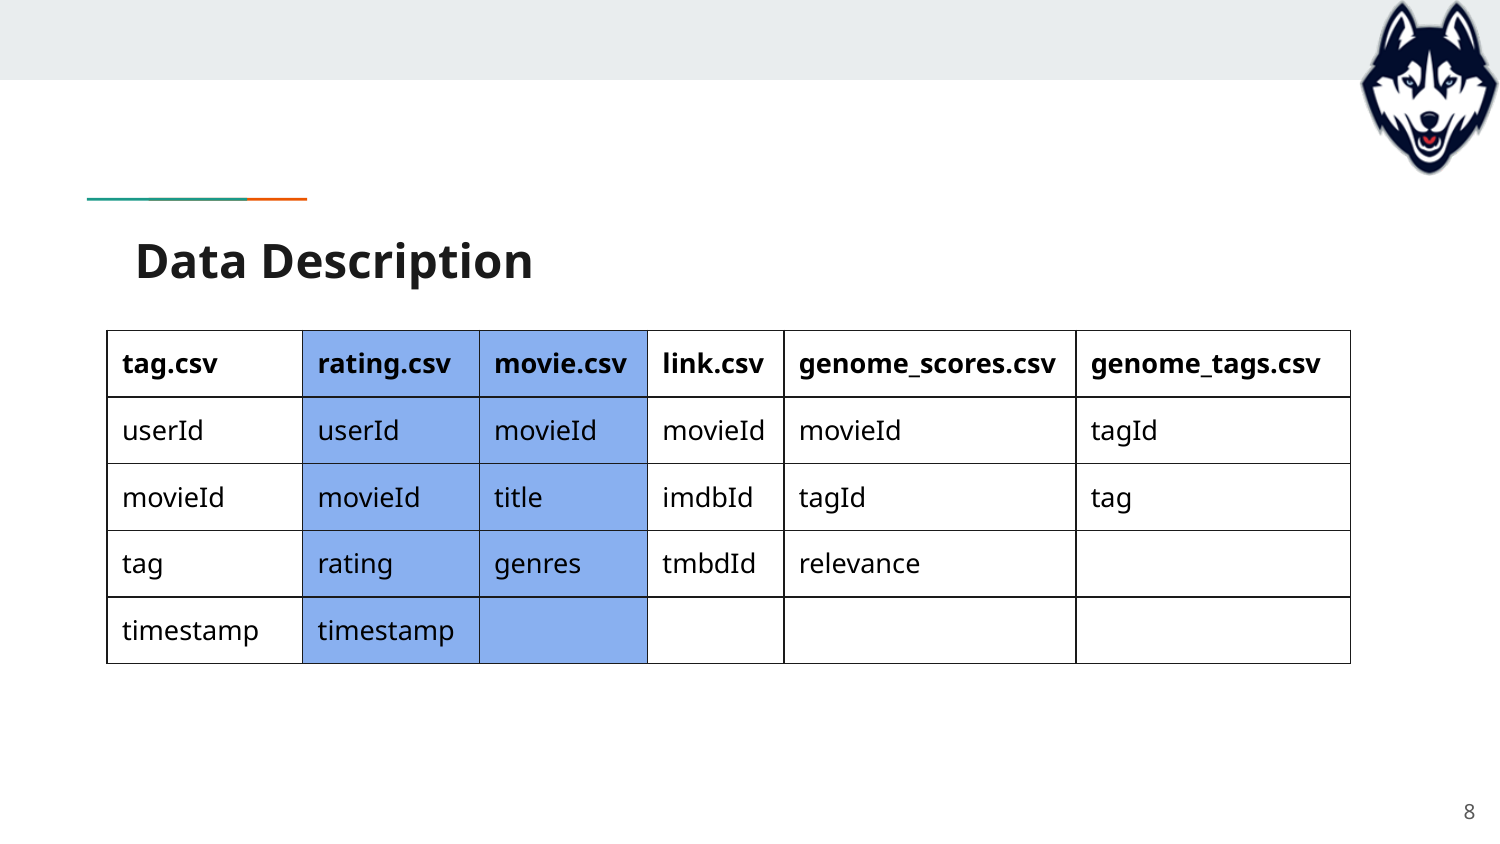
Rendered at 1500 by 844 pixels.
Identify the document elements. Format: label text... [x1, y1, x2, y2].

picture [1359, 0, 1500, 177]
table_header genome_tags.csv [1077, 331, 1350, 396]
table_cell tag [1077, 464, 1350, 530]
table_cell [1077, 598, 1350, 663]
table_cell movieId [785, 398, 1075, 463]
table_cell [1077, 531, 1350, 596]
table_cell tmbdId [648, 531, 783, 596]
table_cell userId [303, 398, 479, 463]
table_cell [480, 598, 647, 663]
table_header link.csv [648, 331, 783, 396]
table_cell userId [108, 398, 302, 463]
table_header rating.csv [303, 331, 479, 396]
table_header genome_scores.csv [785, 331, 1075, 396]
table_cell timestamp [303, 598, 479, 663]
table_cell [785, 598, 1075, 663]
table_cell movieId [303, 464, 479, 530]
table_cell rating [303, 531, 479, 596]
table_header tag.csv [108, 331, 302, 396]
table_cell movieId [480, 398, 647, 463]
table_cell movieId [108, 464, 302, 530]
title Data Description [119, 216, 1381, 305]
table_cell relevance [785, 531, 1075, 596]
table_header movie.csv [480, 331, 647, 396]
table_cell imdbId [648, 464, 783, 530]
table_cell movieId [648, 398, 783, 463]
slide_number ‹#› [1400, 779, 1491, 844]
table_cell genres [480, 531, 647, 596]
table_cell tag [108, 531, 302, 596]
table_cell tagId [1077, 398, 1350, 463]
table_cell tagId [785, 464, 1075, 530]
table_cell title [480, 464, 647, 530]
table_cell [648, 598, 783, 663]
table_cell timestamp [108, 598, 302, 663]
